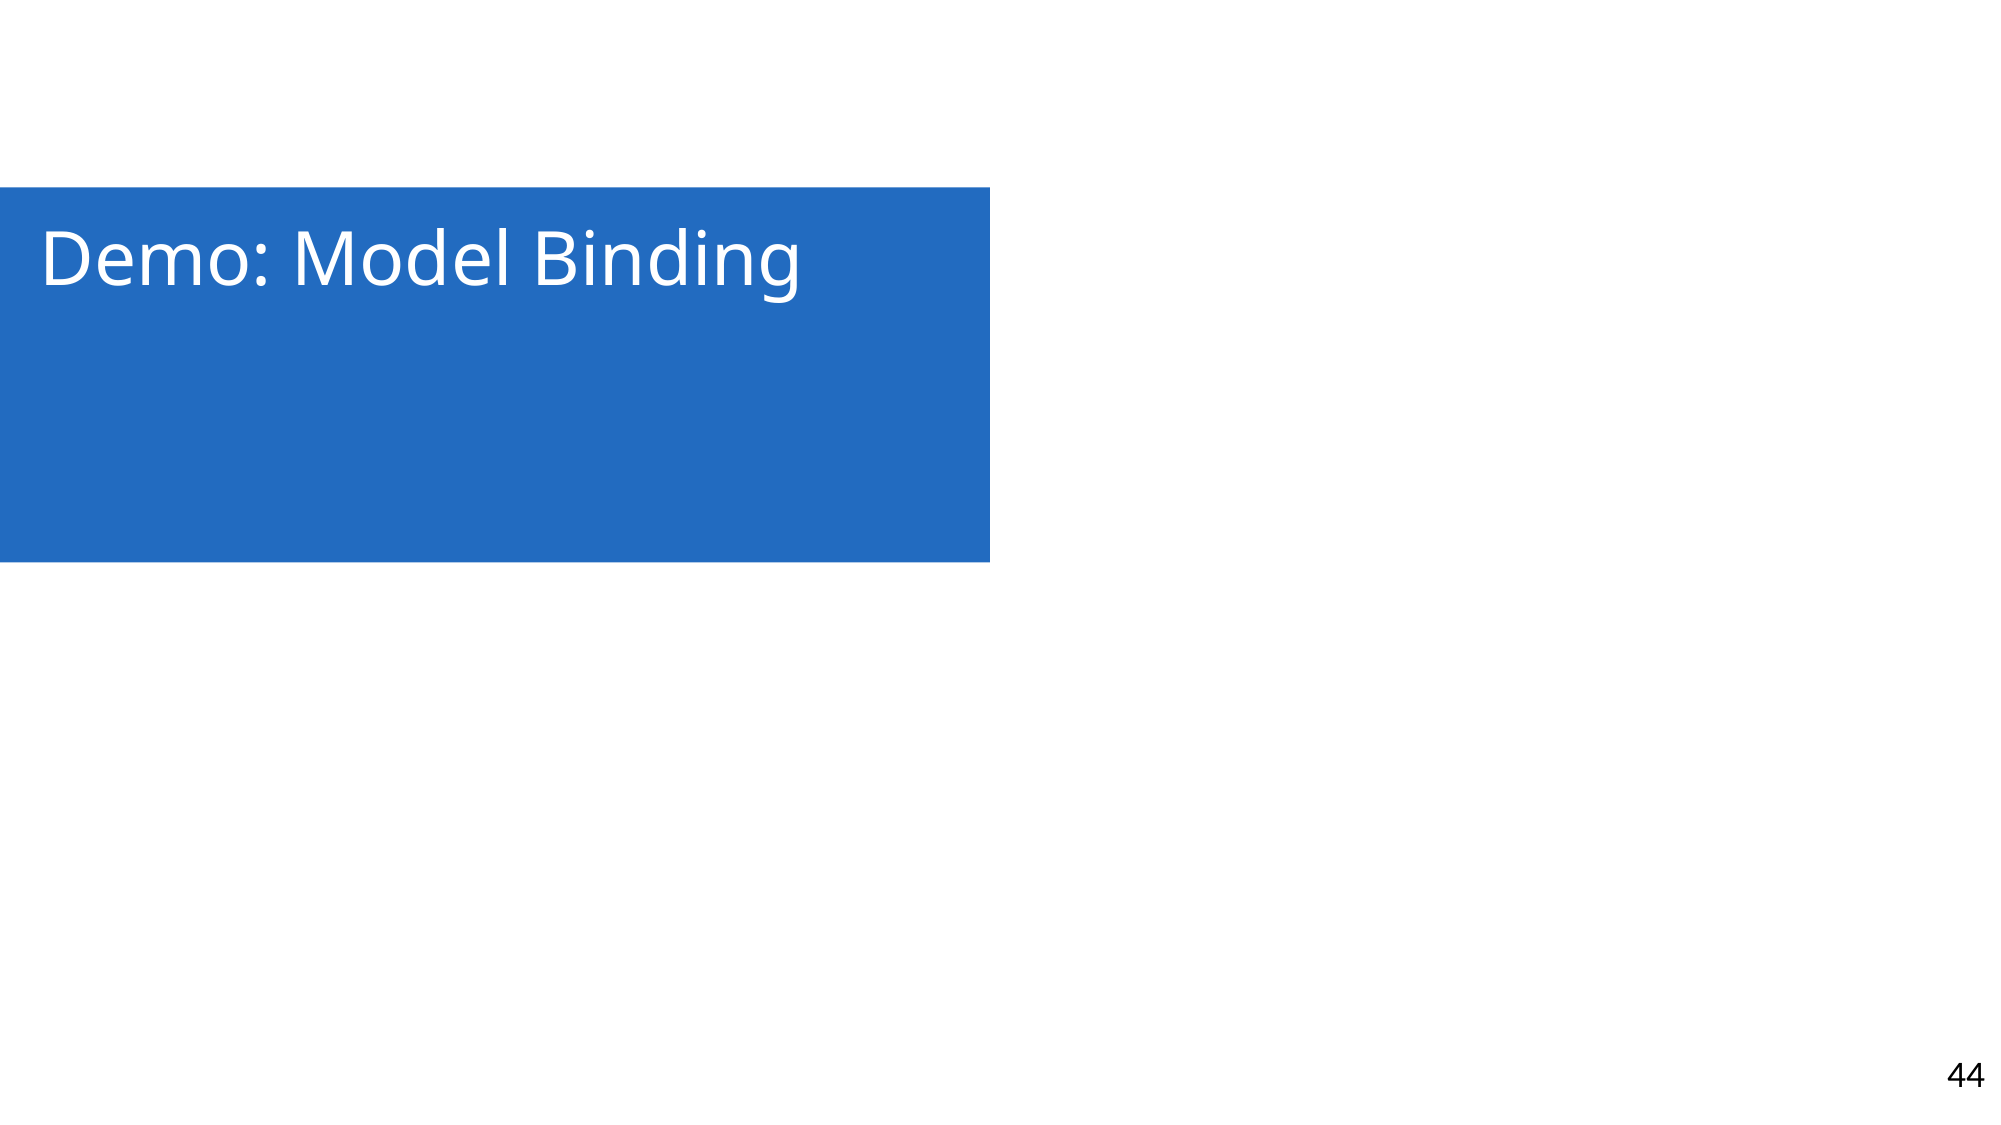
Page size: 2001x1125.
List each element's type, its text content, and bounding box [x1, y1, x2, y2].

list Demo: Model Binding [0, 187, 990, 563]
slide_number 44 [1550, 1042, 2000, 1103]
